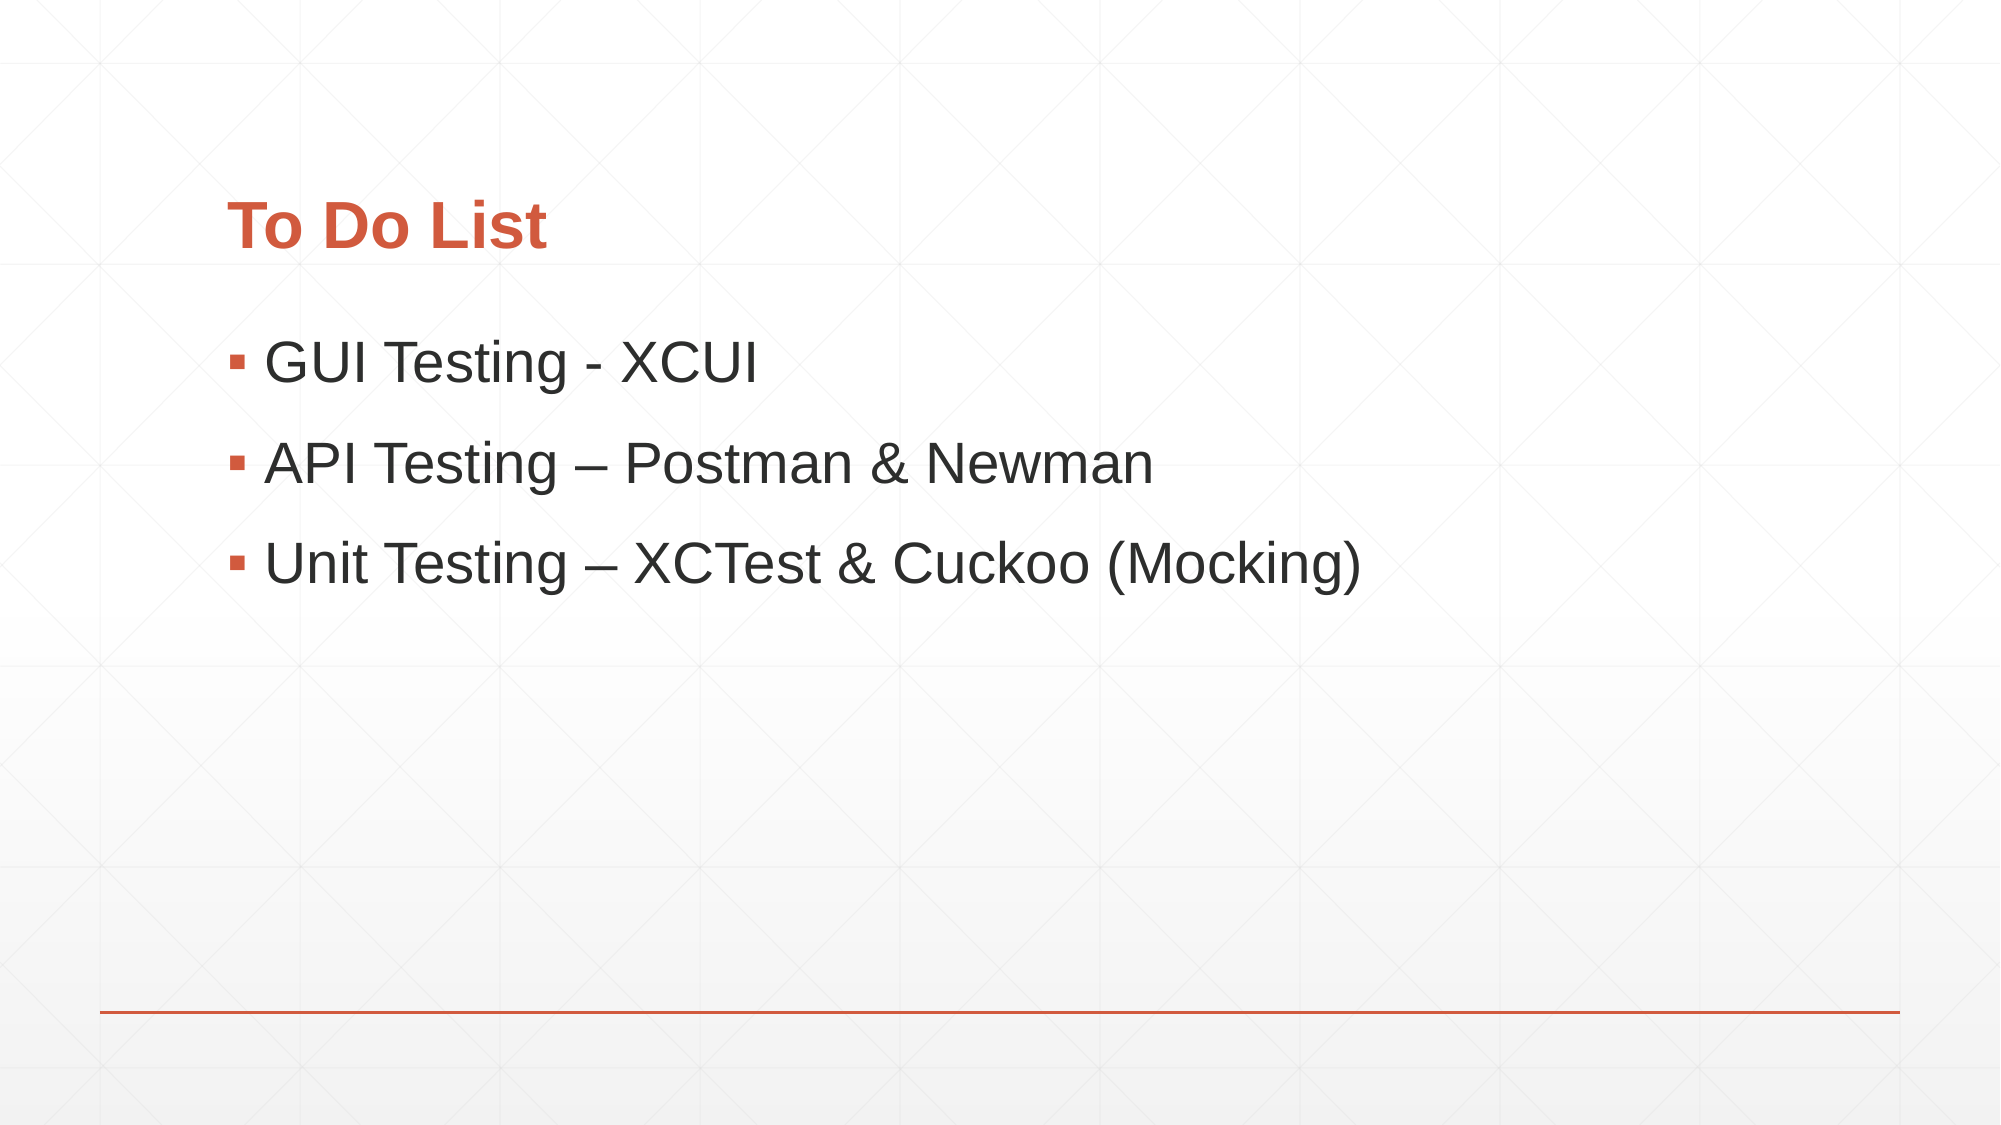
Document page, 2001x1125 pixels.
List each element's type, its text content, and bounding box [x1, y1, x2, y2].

list GUI Testing - XCUI API Testing – Postman & Newman Unit Testing – XCTest & Cuckoo (Mocking) [212, 324, 1788, 950]
title To Do List [212, 82, 1788, 271]
